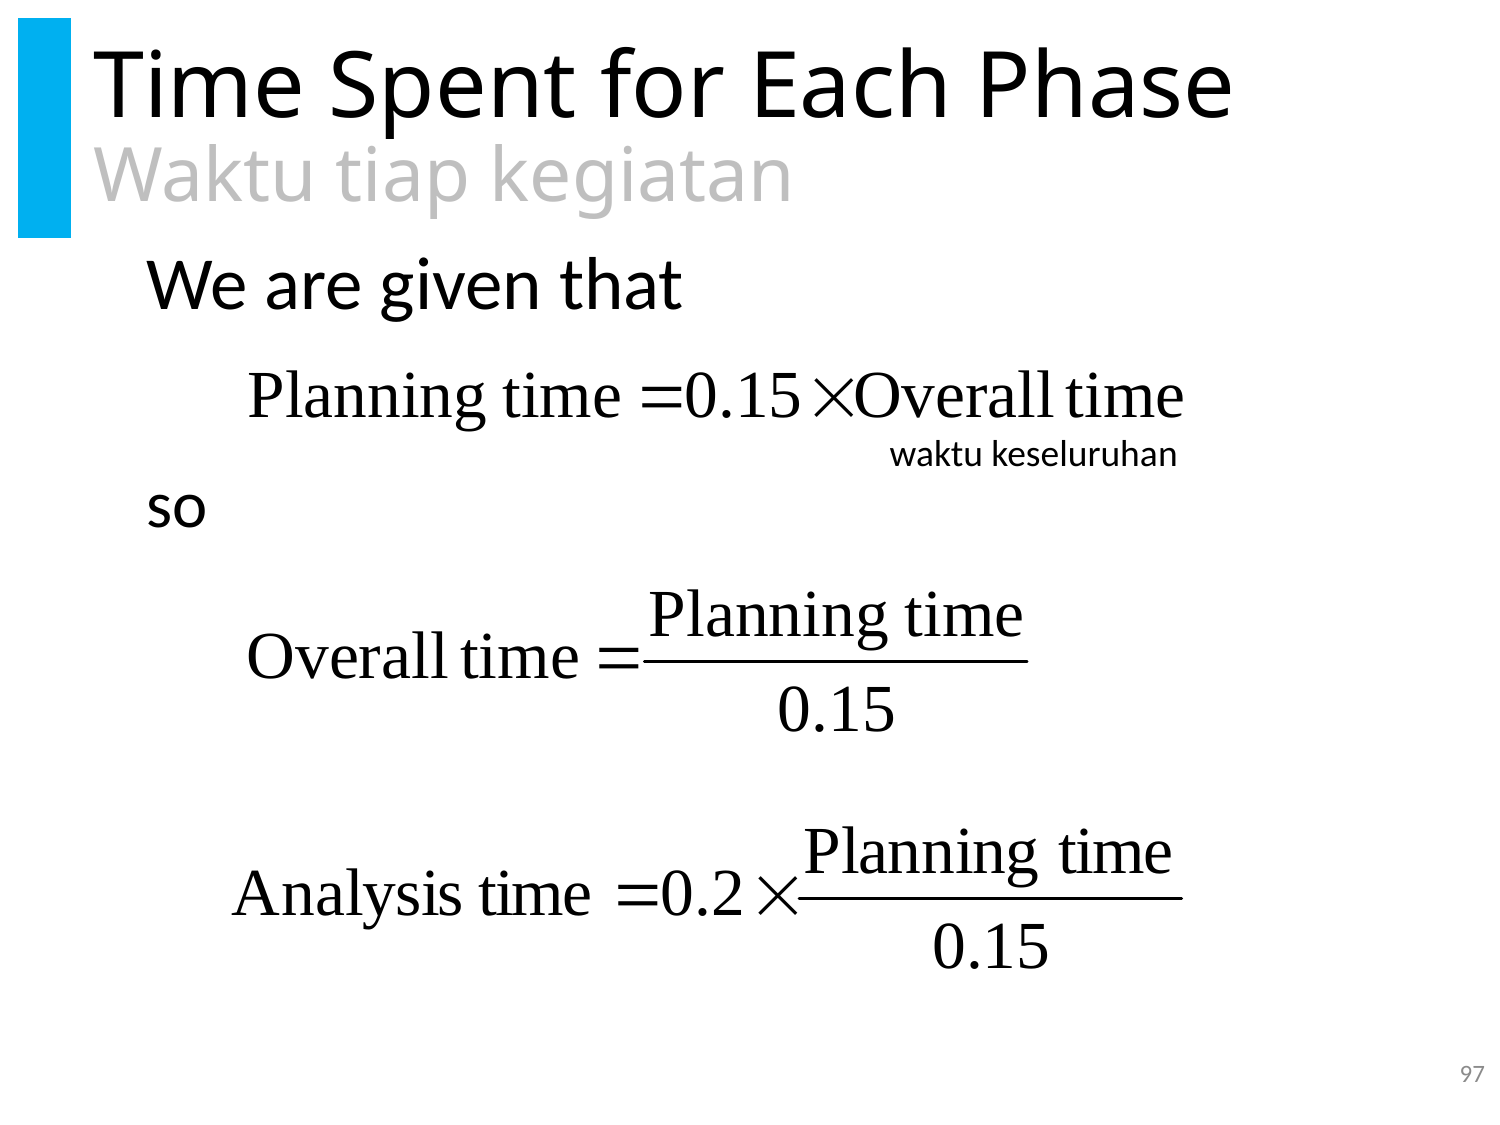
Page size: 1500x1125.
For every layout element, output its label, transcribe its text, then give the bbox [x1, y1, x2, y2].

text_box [220, 808, 1195, 983]
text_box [237, 355, 1198, 446]
text_box waktu keseluruhan [874, 446, 1193, 482]
text_box We are given that so [93, 237, 1276, 925]
slide_number 97 [1162, 1042, 1500, 1103]
title Time Spent for Each Phase Waktu tiap kegiatan [78, 19, 1443, 237]
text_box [237, 571, 1043, 746]
